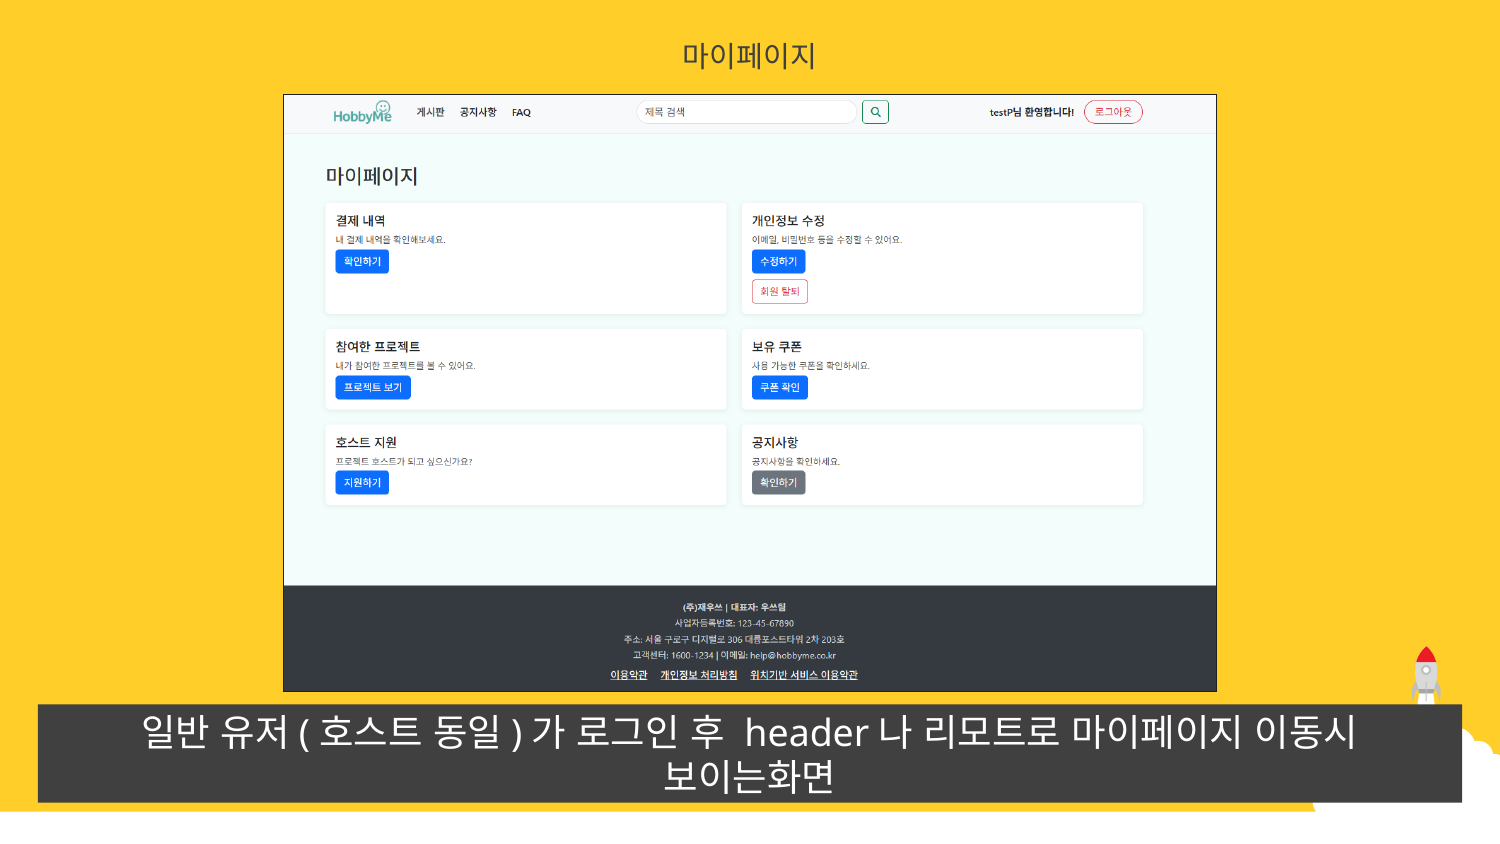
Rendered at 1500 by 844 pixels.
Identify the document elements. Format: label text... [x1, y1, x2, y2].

text_box 일반 유저(호스트 동일)가 로그인 후 header나 리모트로 마이페이지 이동시 보이는화면 [36, 702, 1464, 805]
picture [283, 94, 1217, 692]
list 마이페이지 [0, 8, 1500, 103]
